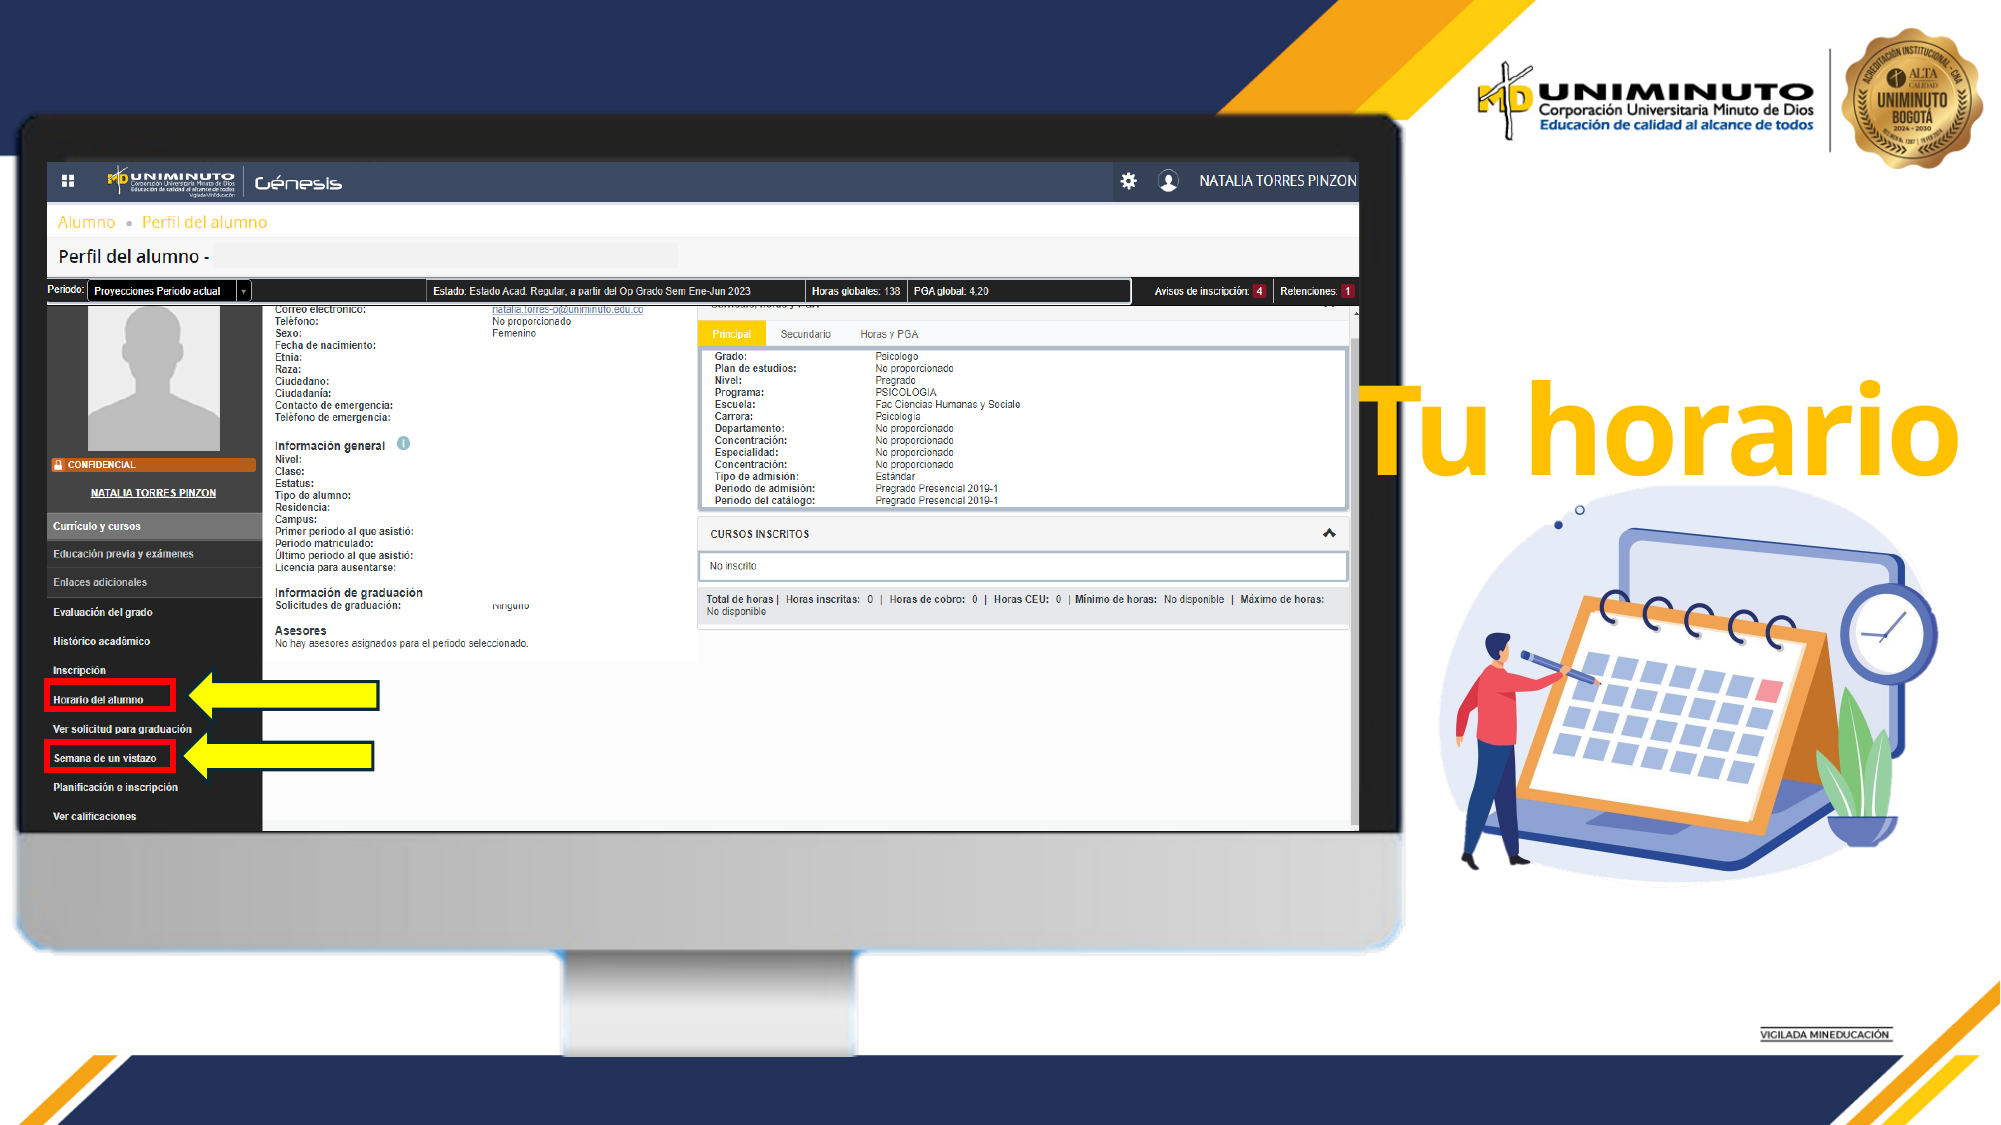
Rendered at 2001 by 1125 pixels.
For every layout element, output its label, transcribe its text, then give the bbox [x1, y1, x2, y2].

text_box Tu horario [1412, 317, 2000, 501]
picture [0, 0, 2001, 1125]
